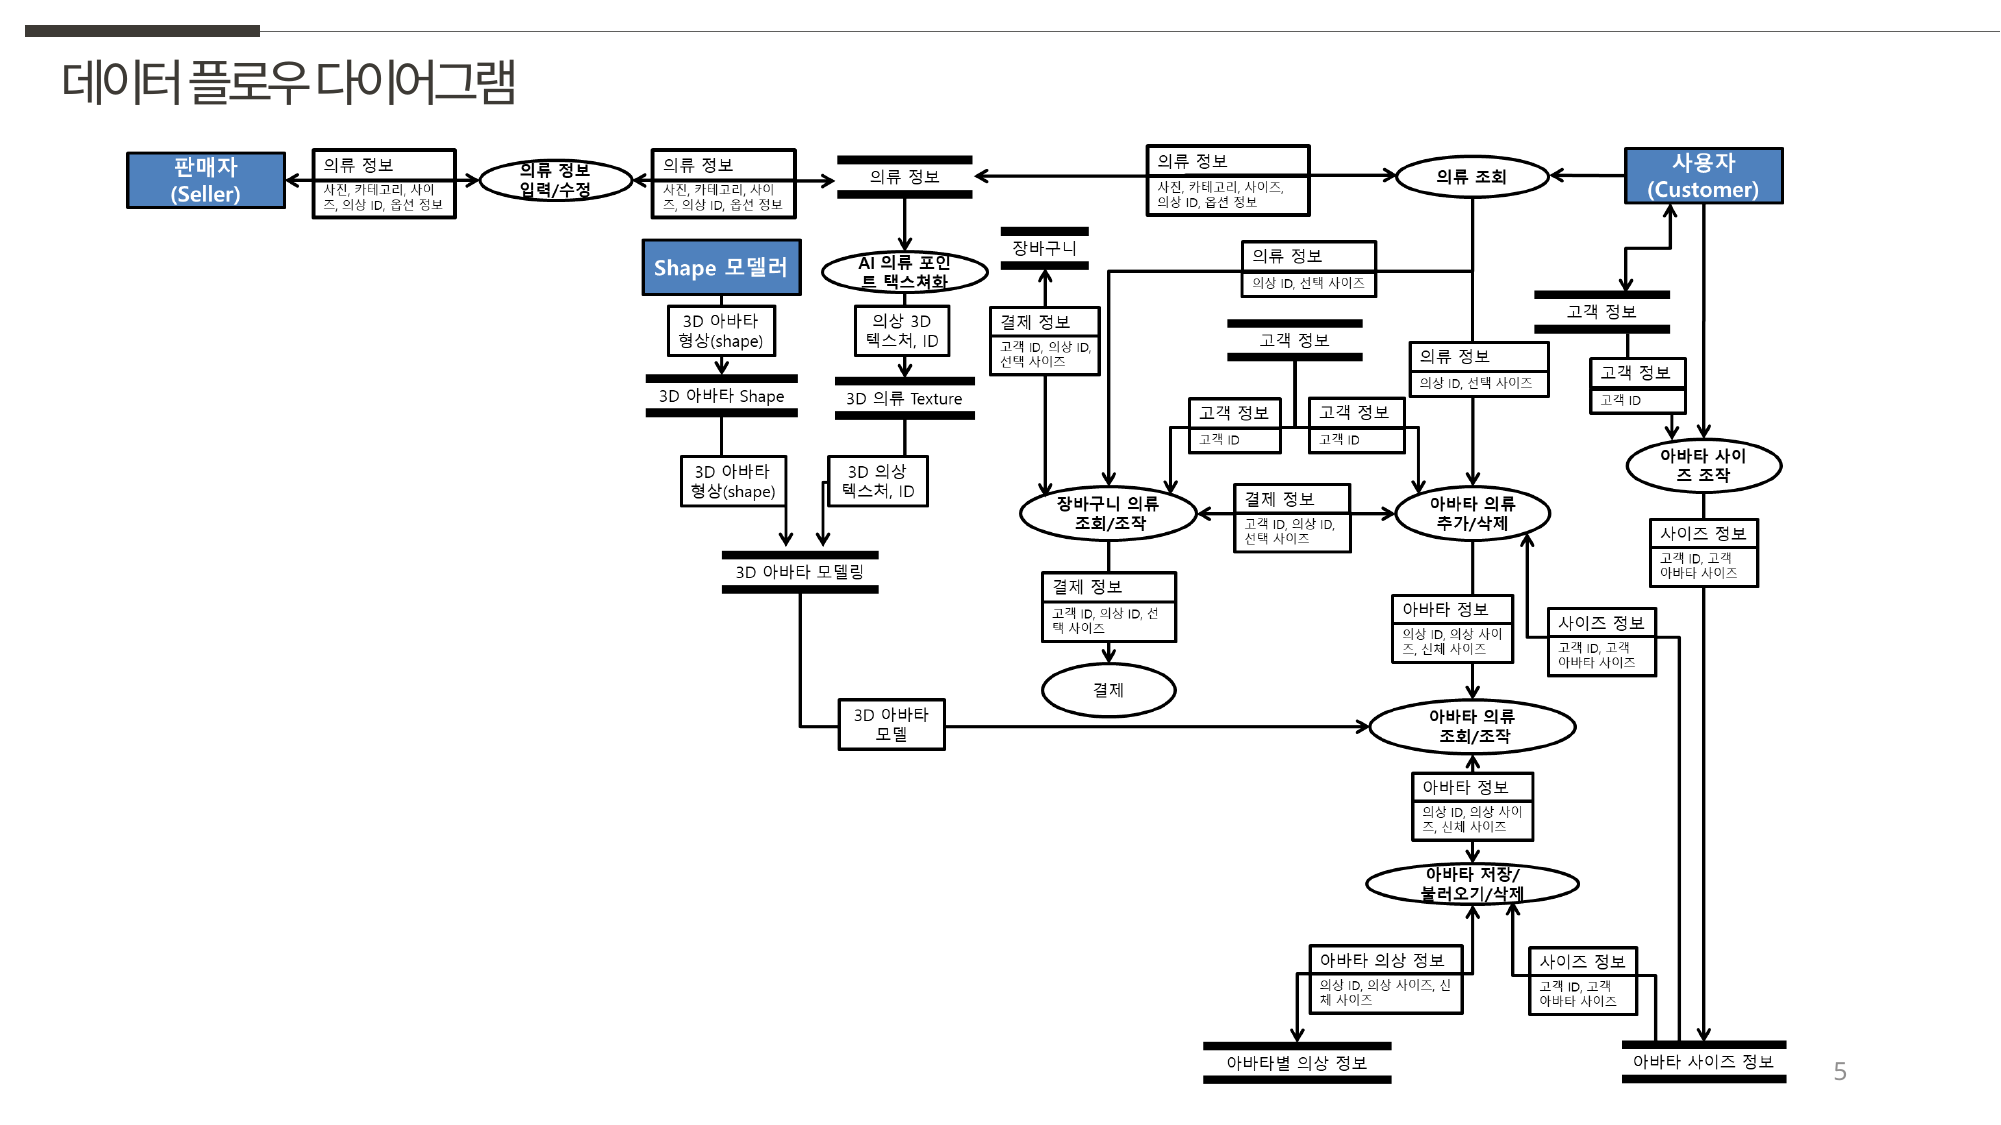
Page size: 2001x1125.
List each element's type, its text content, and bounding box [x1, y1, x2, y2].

text_box 데이터 플로우 다이어그램 [45, 43, 535, 119]
slide_number 5 [1412, 1042, 1863, 1103]
picture [126, 142, 1787, 1084]
